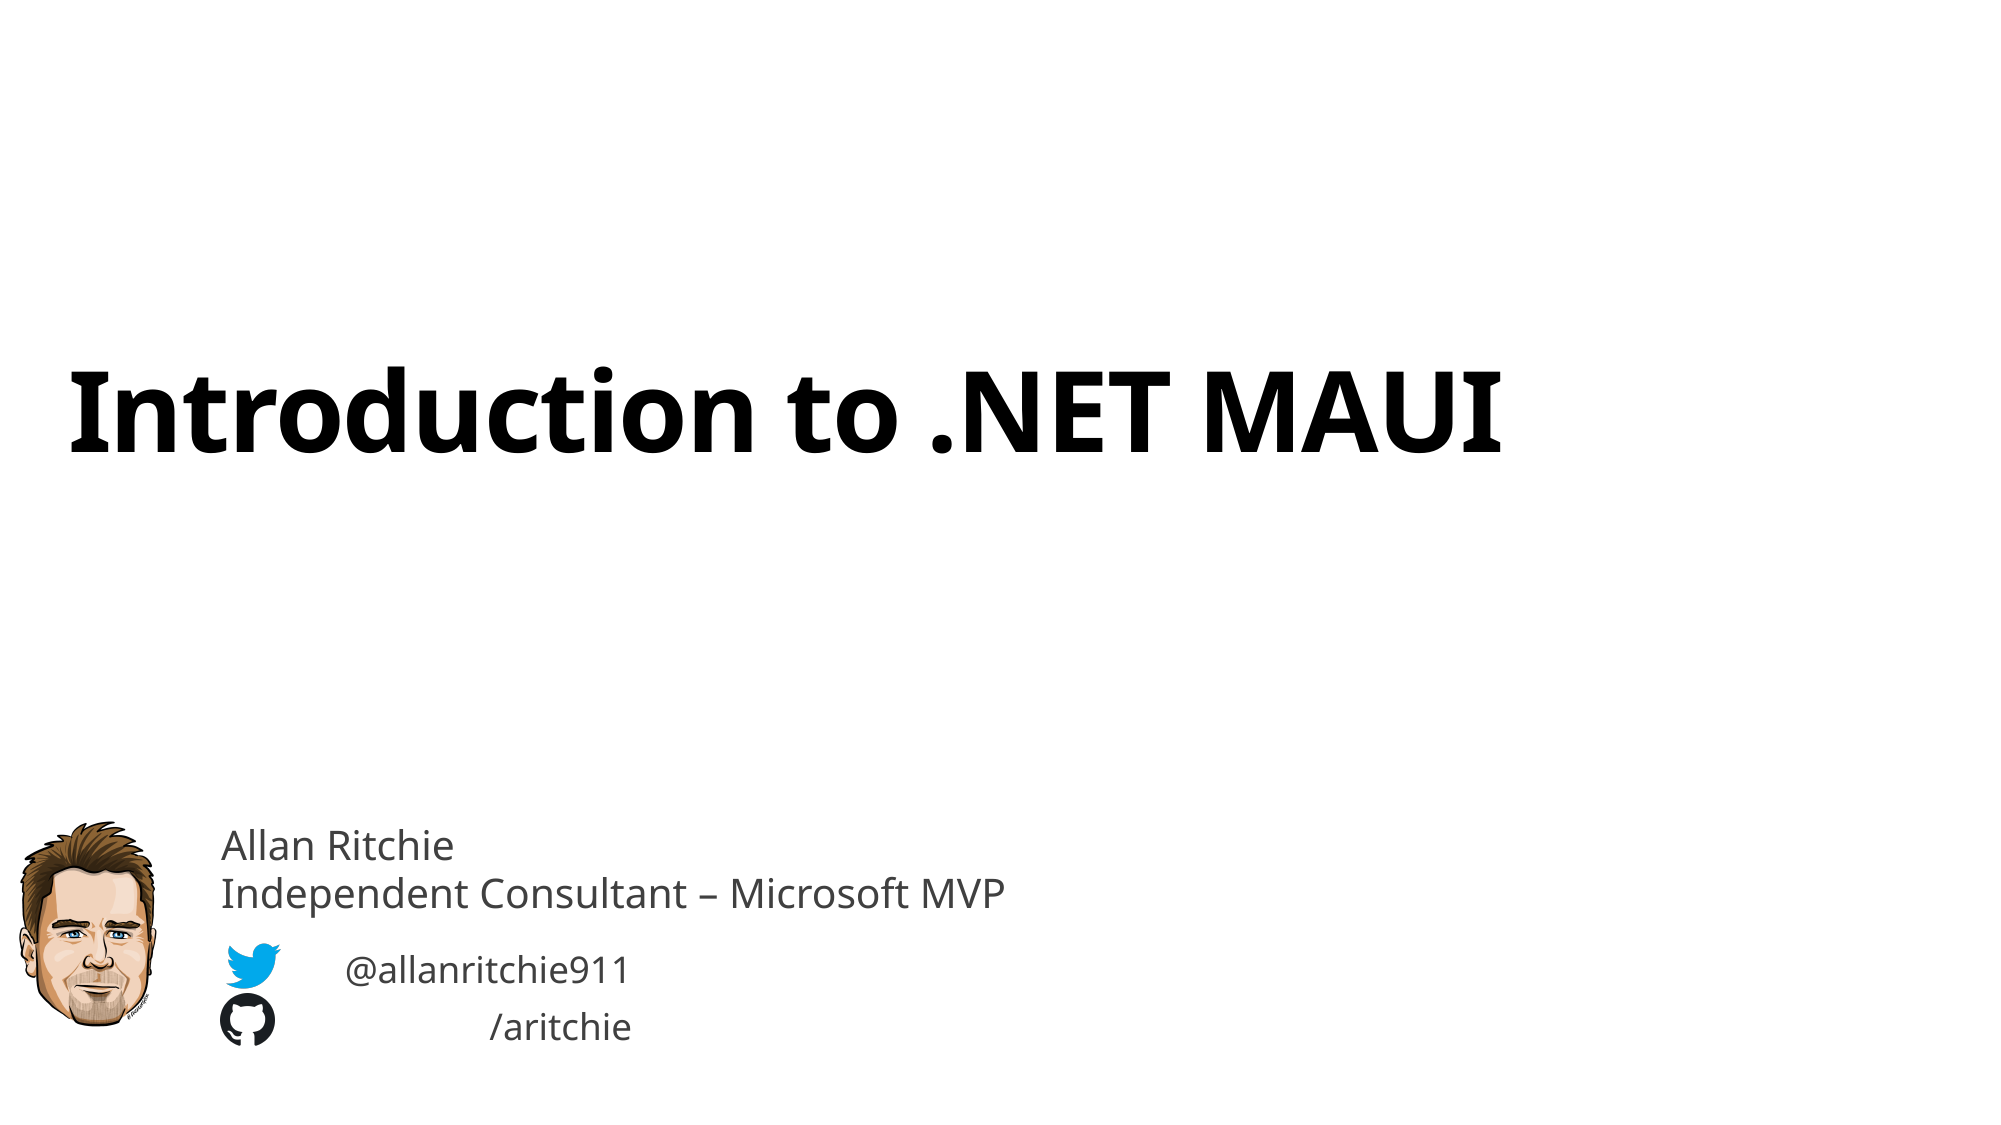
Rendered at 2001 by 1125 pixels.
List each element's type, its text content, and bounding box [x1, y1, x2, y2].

picture [0, 806, 281, 1048]
text_box @allanritchie911 /aritchie [246, 925, 647, 1056]
title Introduction to .NET MAUI [44, 340, 1956, 636]
text_box Allan Ritchie Independent Consultant – Microsoft MVP [254, 816, 1197, 920]
